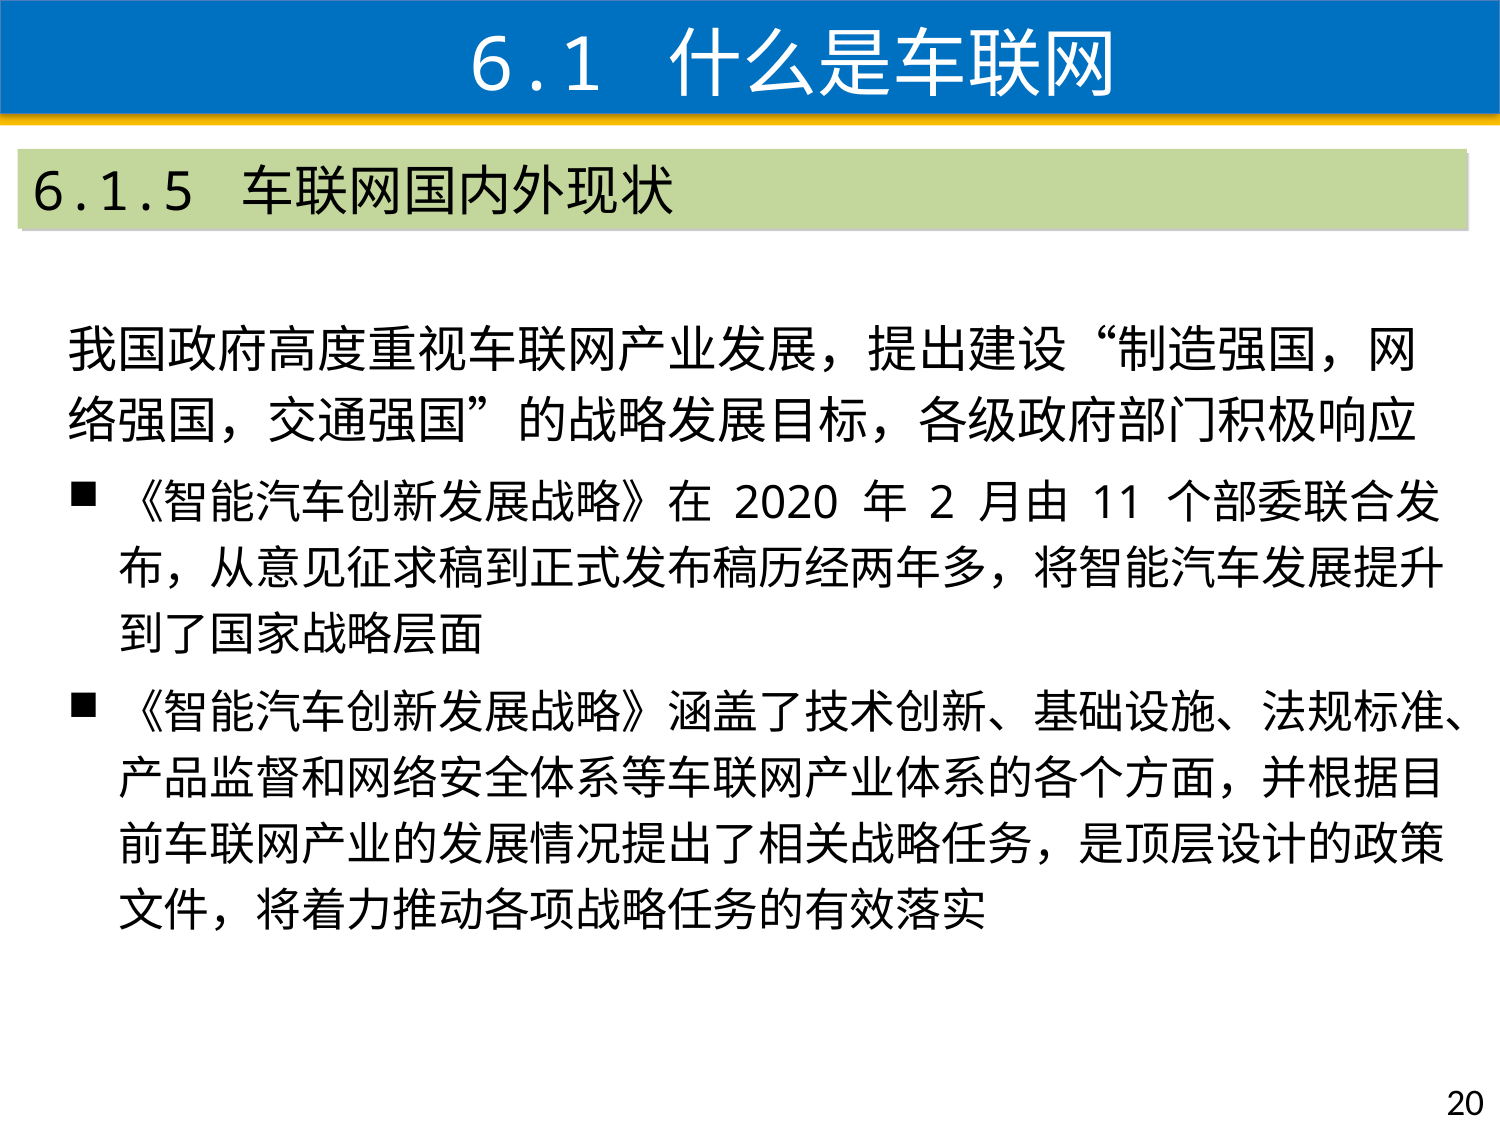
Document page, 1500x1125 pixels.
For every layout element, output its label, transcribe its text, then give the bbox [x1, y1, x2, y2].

text_box 6.1.5 车联网国内外现状 [17, 148, 1467, 229]
text_box 6.1 什么是车联网 [0, 0, 1500, 114]
text_box 我国政府高度重视车联网产业发展，提出建设“制造强国，网络强国，交通强国”的战略发展目标，各级政府部门积极响应 《智能汽车创新发展战略》在 2020 年 2 月由 11 个部委联合发布，从意见征求稿到正式发布稿历经两年多，将智能汽车发展提升到了国家战略层面 《智能汽车创新发展战略》涵盖了技术创新、基础设施、法规标准、产品监督和网络安全体系等车联网产业体系的各个方面，并根据目前车联网产业的发展情况提出了相关战略任务，是顶层设计的政策文件，将着力推动各项战略任务的有效落实 [53, 297, 1467, 894]
text_box 20 [1431, 1070, 1500, 1125]
